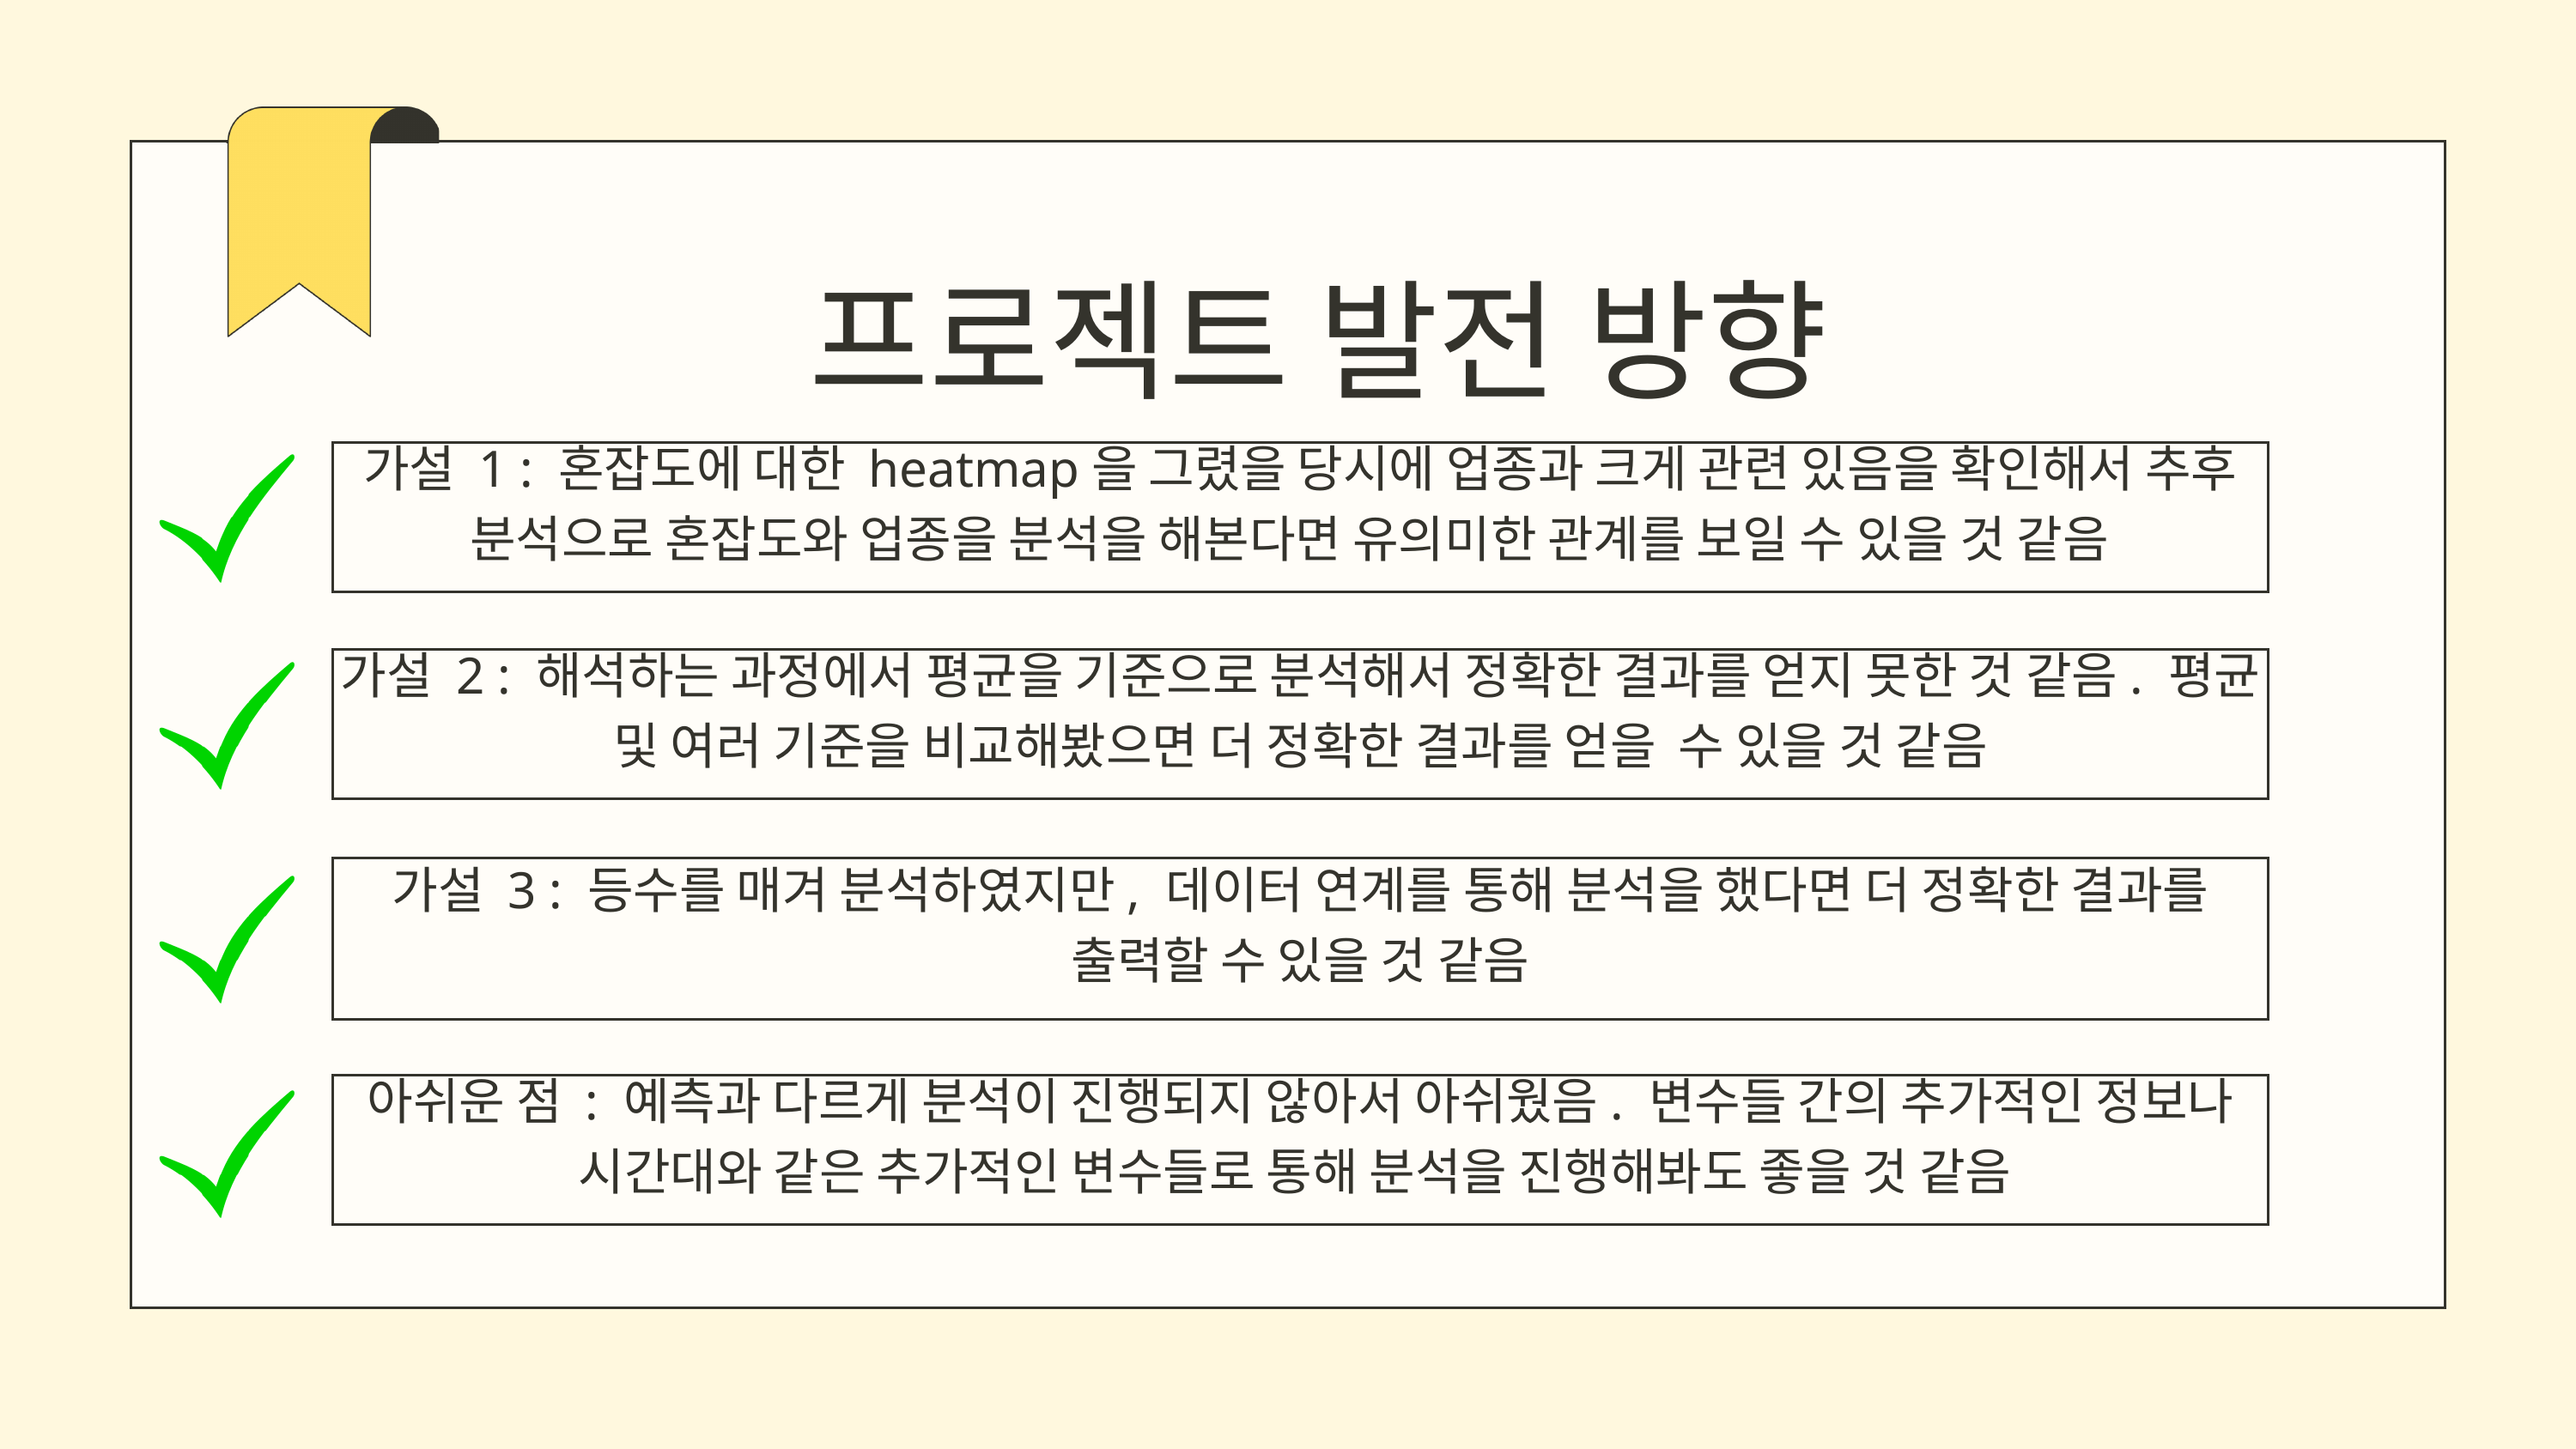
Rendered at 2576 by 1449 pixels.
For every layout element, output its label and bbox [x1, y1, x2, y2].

text_box [332, 1075, 2269, 1225]
text_box [226, 106, 440, 138]
text_box [332, 442, 2269, 592]
text_box [332, 858, 2269, 1020]
text_box [131, 140, 2445, 1308]
text_box [332, 649, 2269, 799]
